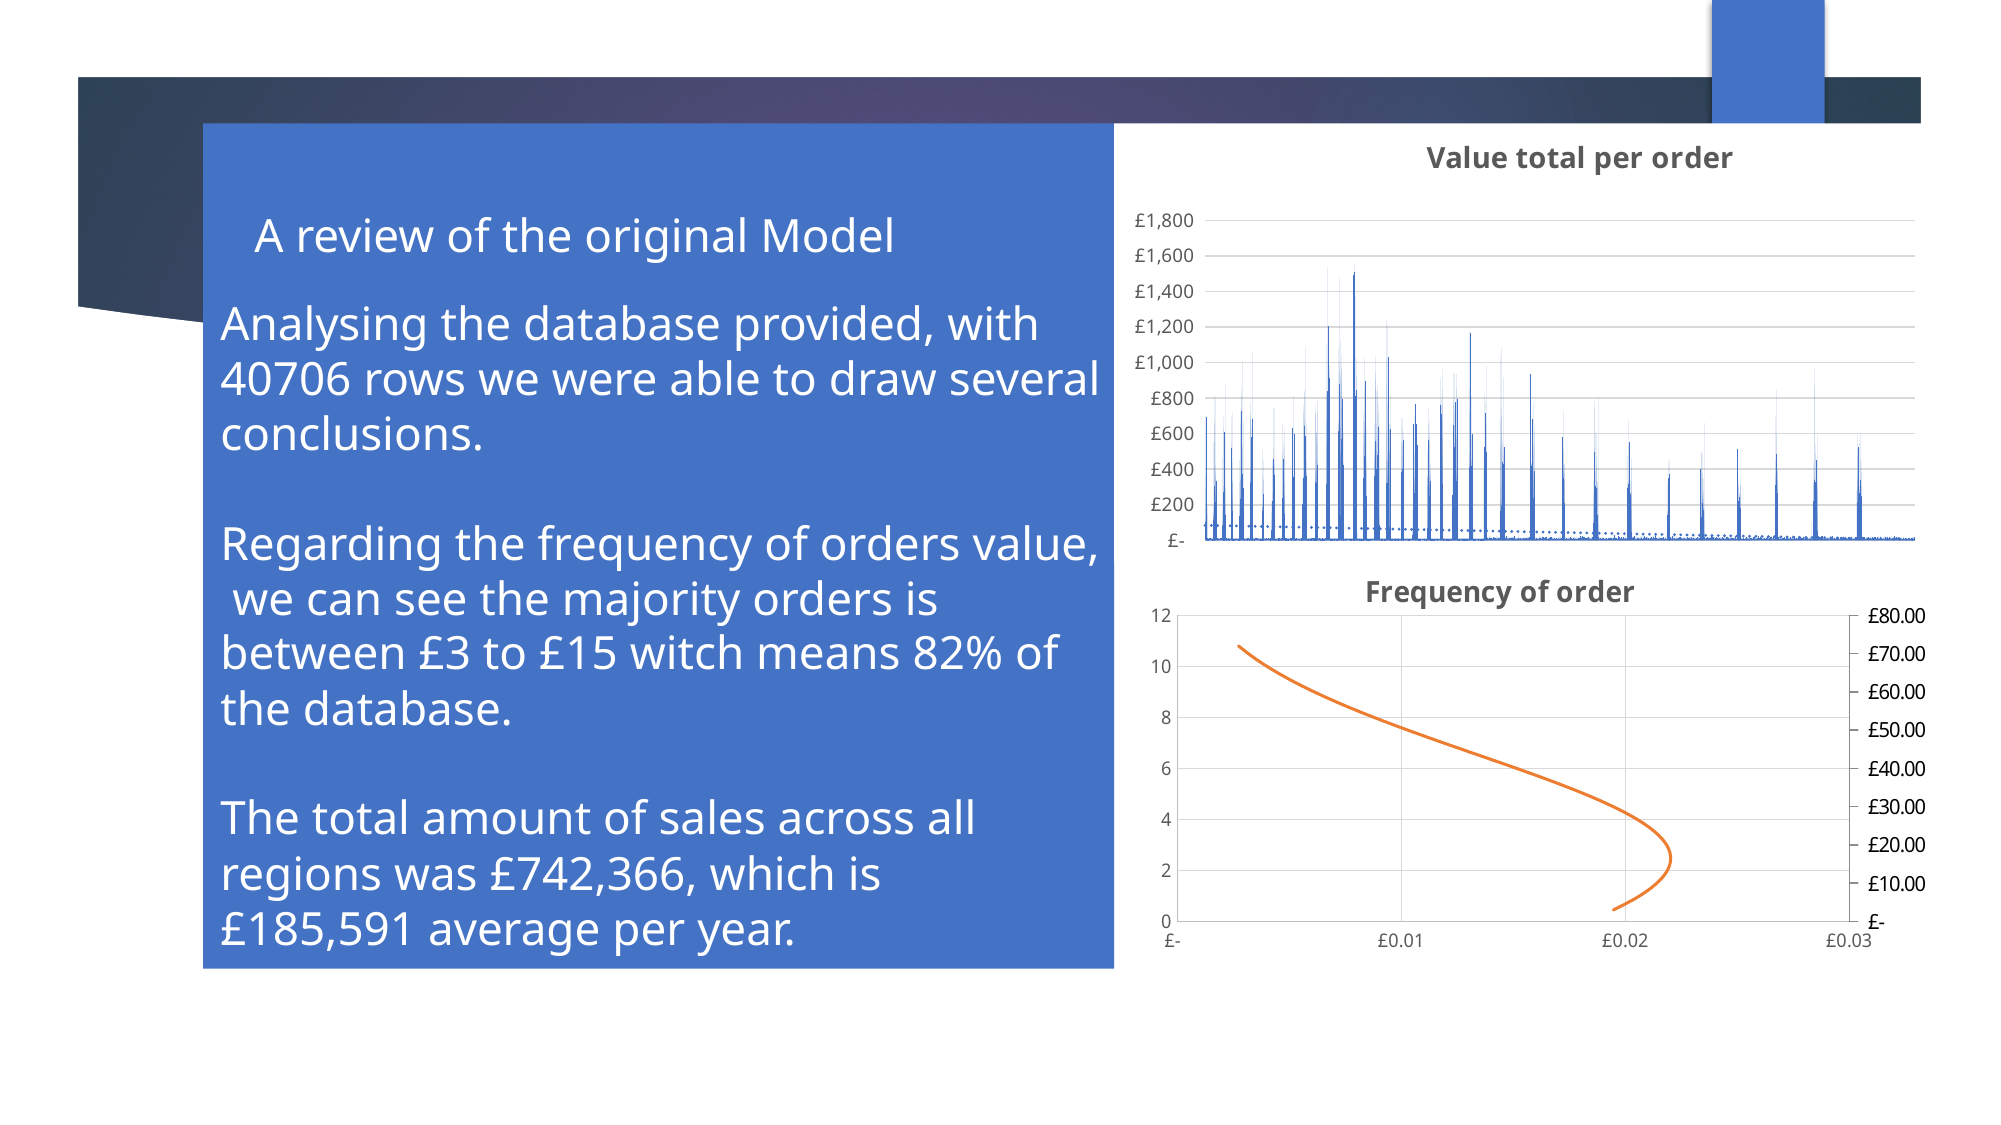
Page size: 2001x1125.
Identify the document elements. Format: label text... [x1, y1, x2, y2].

text_box [203, 123, 1115, 969]
title A review of the original Model [239, 177, 1108, 292]
chart [1113, 123, 1932, 960]
text_box Analysing the database provided, with 40706 rows we were able to draw several conclusions. Regarding the frequency of orders value, we can see the majority orders is between £3 to £15 witch means 82% of the database. The total amount of sales across all regions was £742,366, which is £185,591 average per year. [205, 286, 1126, 962]
